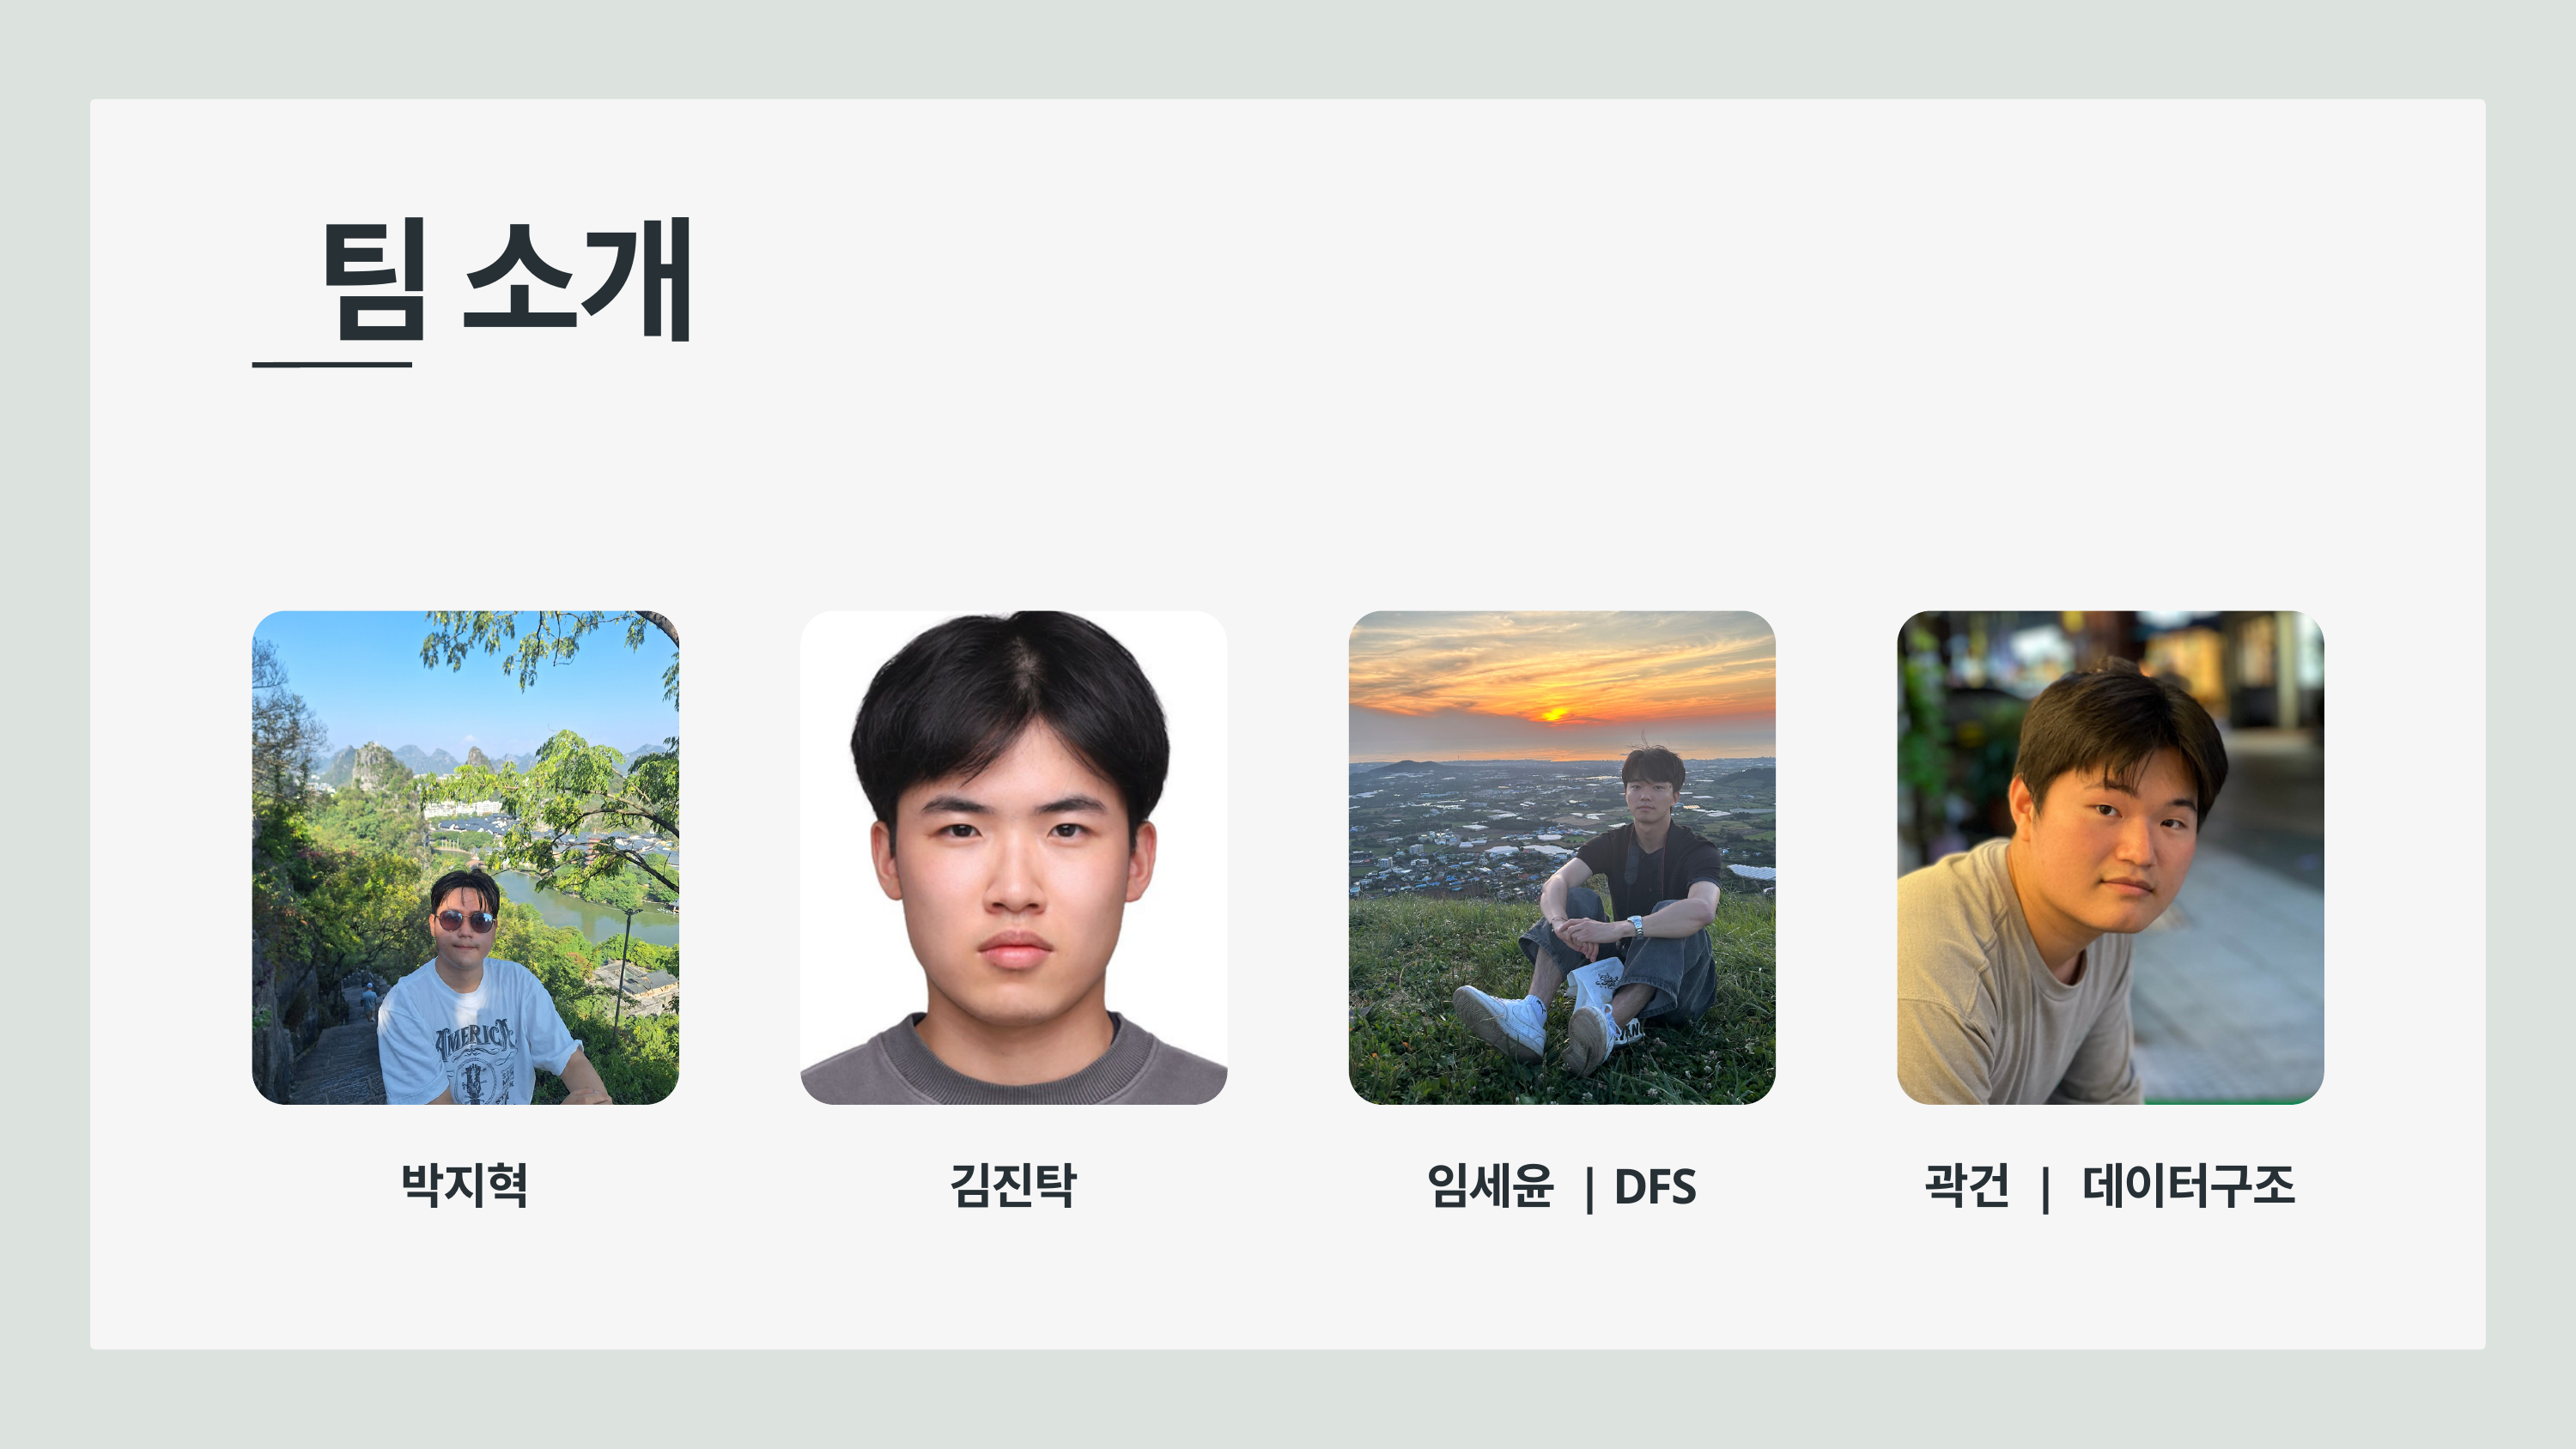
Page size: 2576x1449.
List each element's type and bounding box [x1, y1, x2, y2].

text_box [1348, 610, 1777, 1106]
text_box [1897, 610, 2325, 1106]
text_box [252, 610, 680, 1106]
text_box [89, 99, 2486, 1350]
text_box [799, 610, 1228, 1106]
